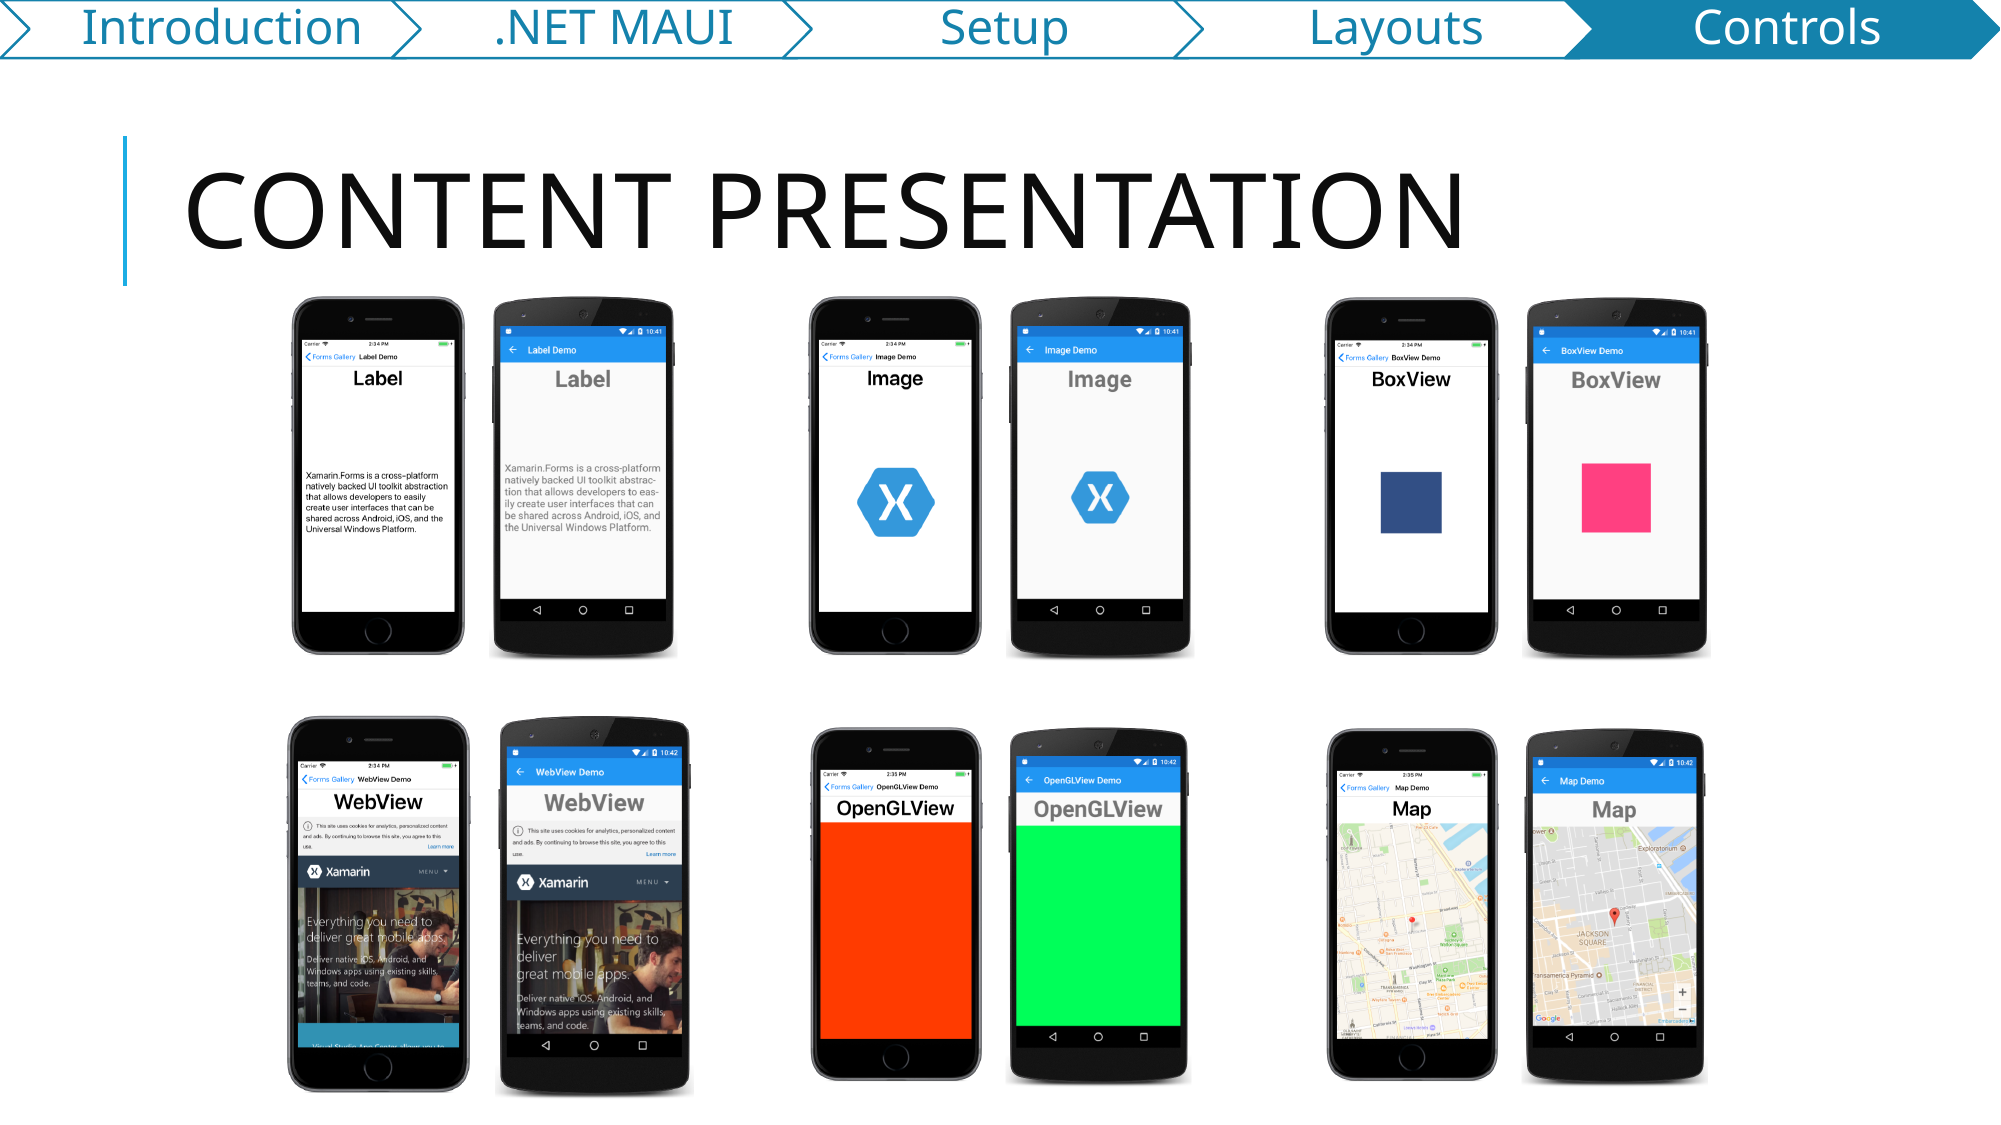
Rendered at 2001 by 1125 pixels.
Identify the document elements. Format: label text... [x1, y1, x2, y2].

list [282, 288, 684, 664]
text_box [0, 0, 2000, 59]
picture [801, 719, 1198, 1089]
picture [1318, 719, 1716, 1089]
picture [799, 288, 1201, 664]
picture [1316, 289, 1718, 664]
picture [277, 706, 699, 1101]
title Content Presentation [168, 96, 1763, 342]
